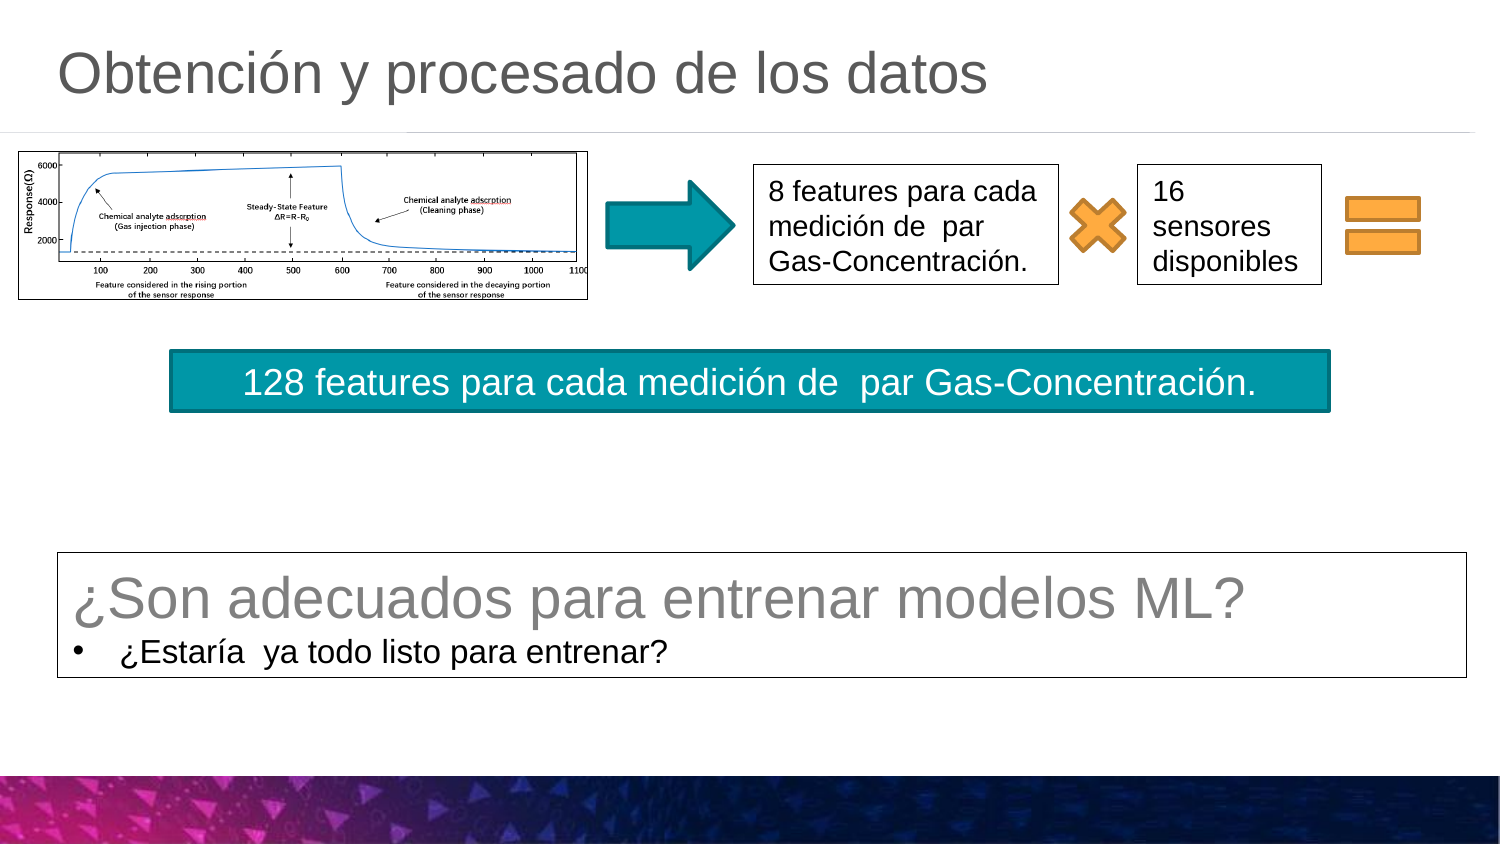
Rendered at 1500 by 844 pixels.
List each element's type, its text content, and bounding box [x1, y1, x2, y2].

text_box 8 features para cada medición de par Gas-Concentración. [753, 164, 1059, 285]
text_box 128 features para cada medición de par Gas-Concentración. [169, 349, 1331, 413]
title Obtención y procesado de los datos [57, 12, 1442, 122]
text_box [1069, 197, 1127, 254]
text_box [605, 179, 736, 272]
text_box [1345, 196, 1421, 222]
picture [0, 776, 1500, 844]
picture [17, 151, 588, 300]
text_box 16 sensores disponibles [1137, 164, 1322, 285]
text_box [1345, 229, 1421, 255]
text_box ¿Son adecuados para entrenar modelos ML? ¿Estaría ya todo listo para entrenar? [57, 552, 1467, 678]
